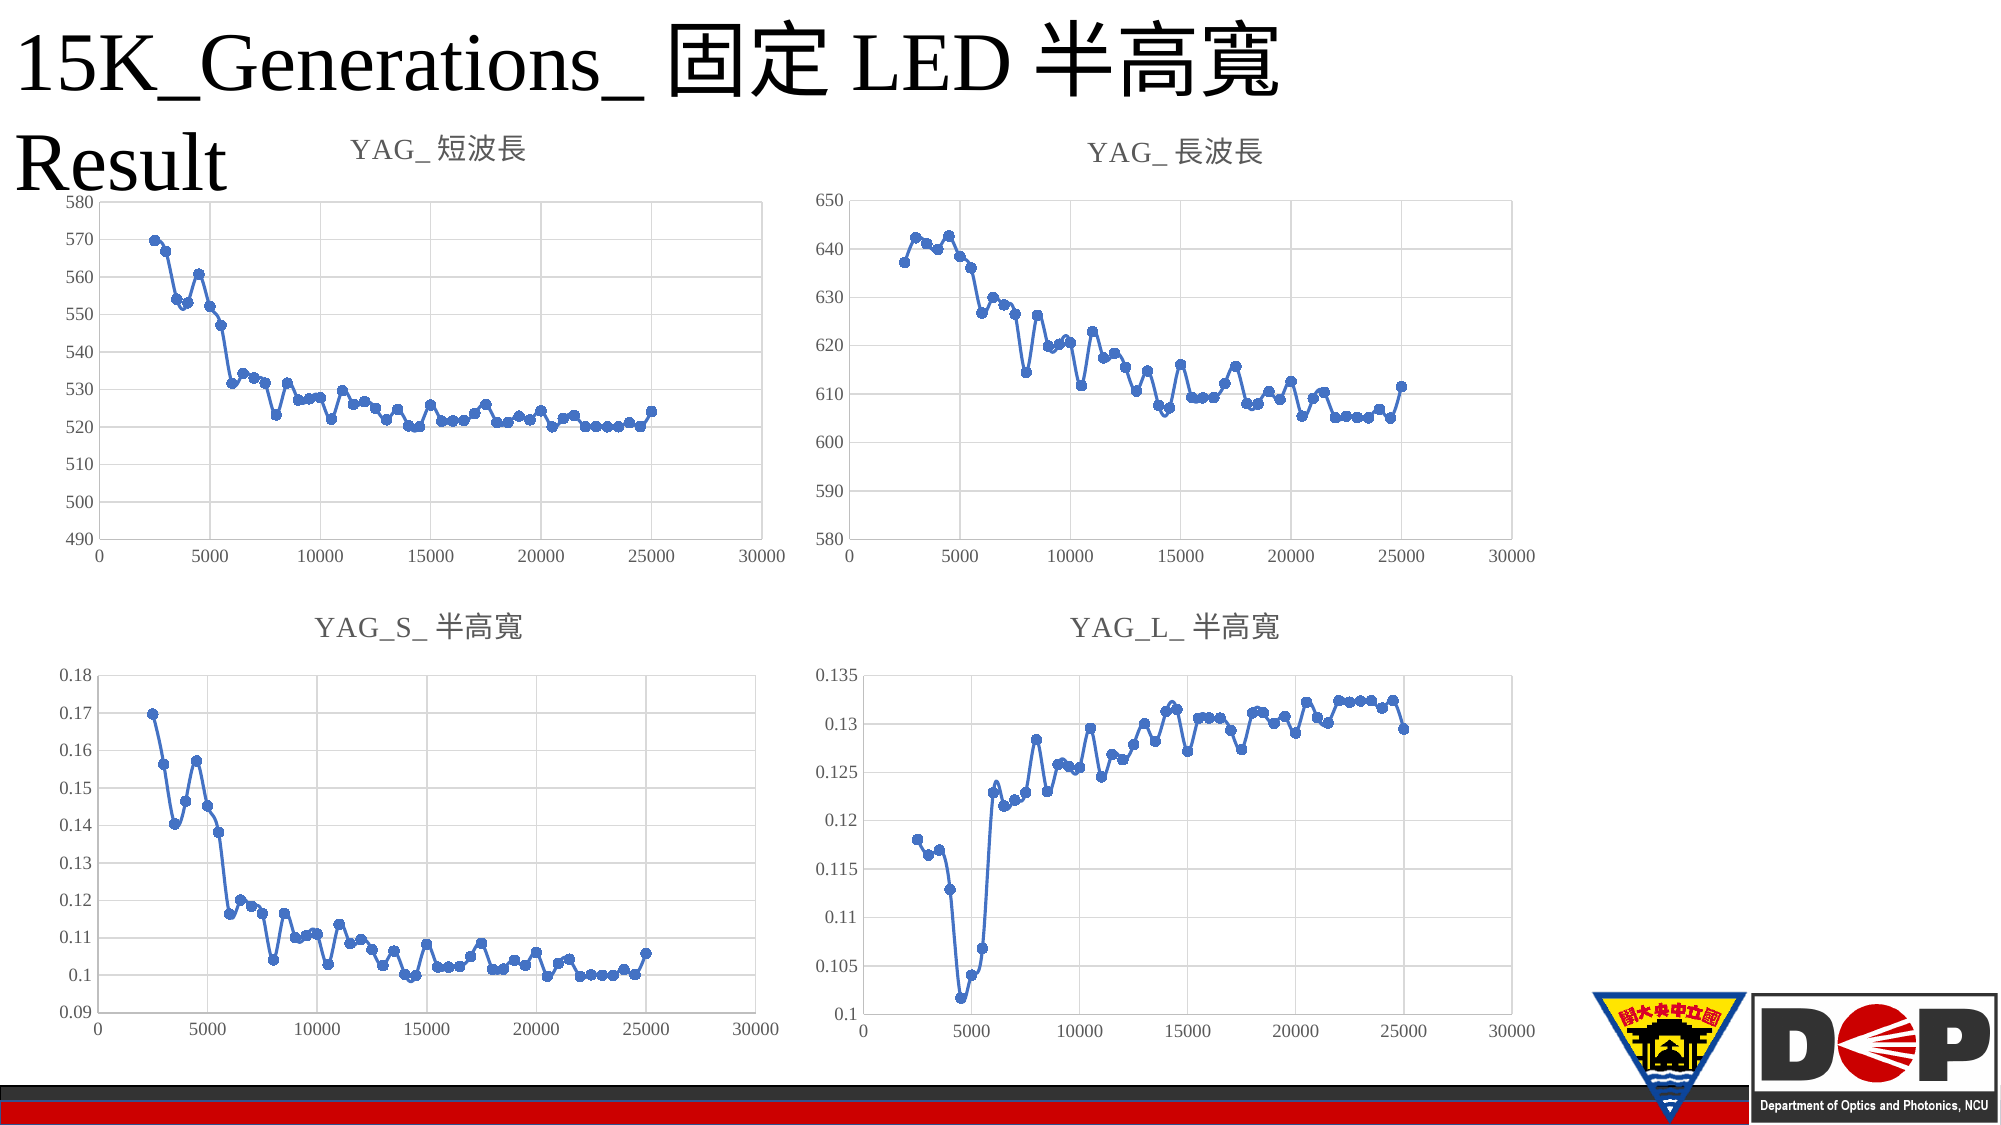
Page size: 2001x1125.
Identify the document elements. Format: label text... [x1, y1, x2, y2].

text_box 15K_Generations_固定LED半高寬Result [0, 0, 1466, 215]
chart [44, 579, 795, 1050]
chart [800, 579, 1551, 1052]
picture [1569, 903, 2000, 1125]
chart [50, 104, 1551, 577]
